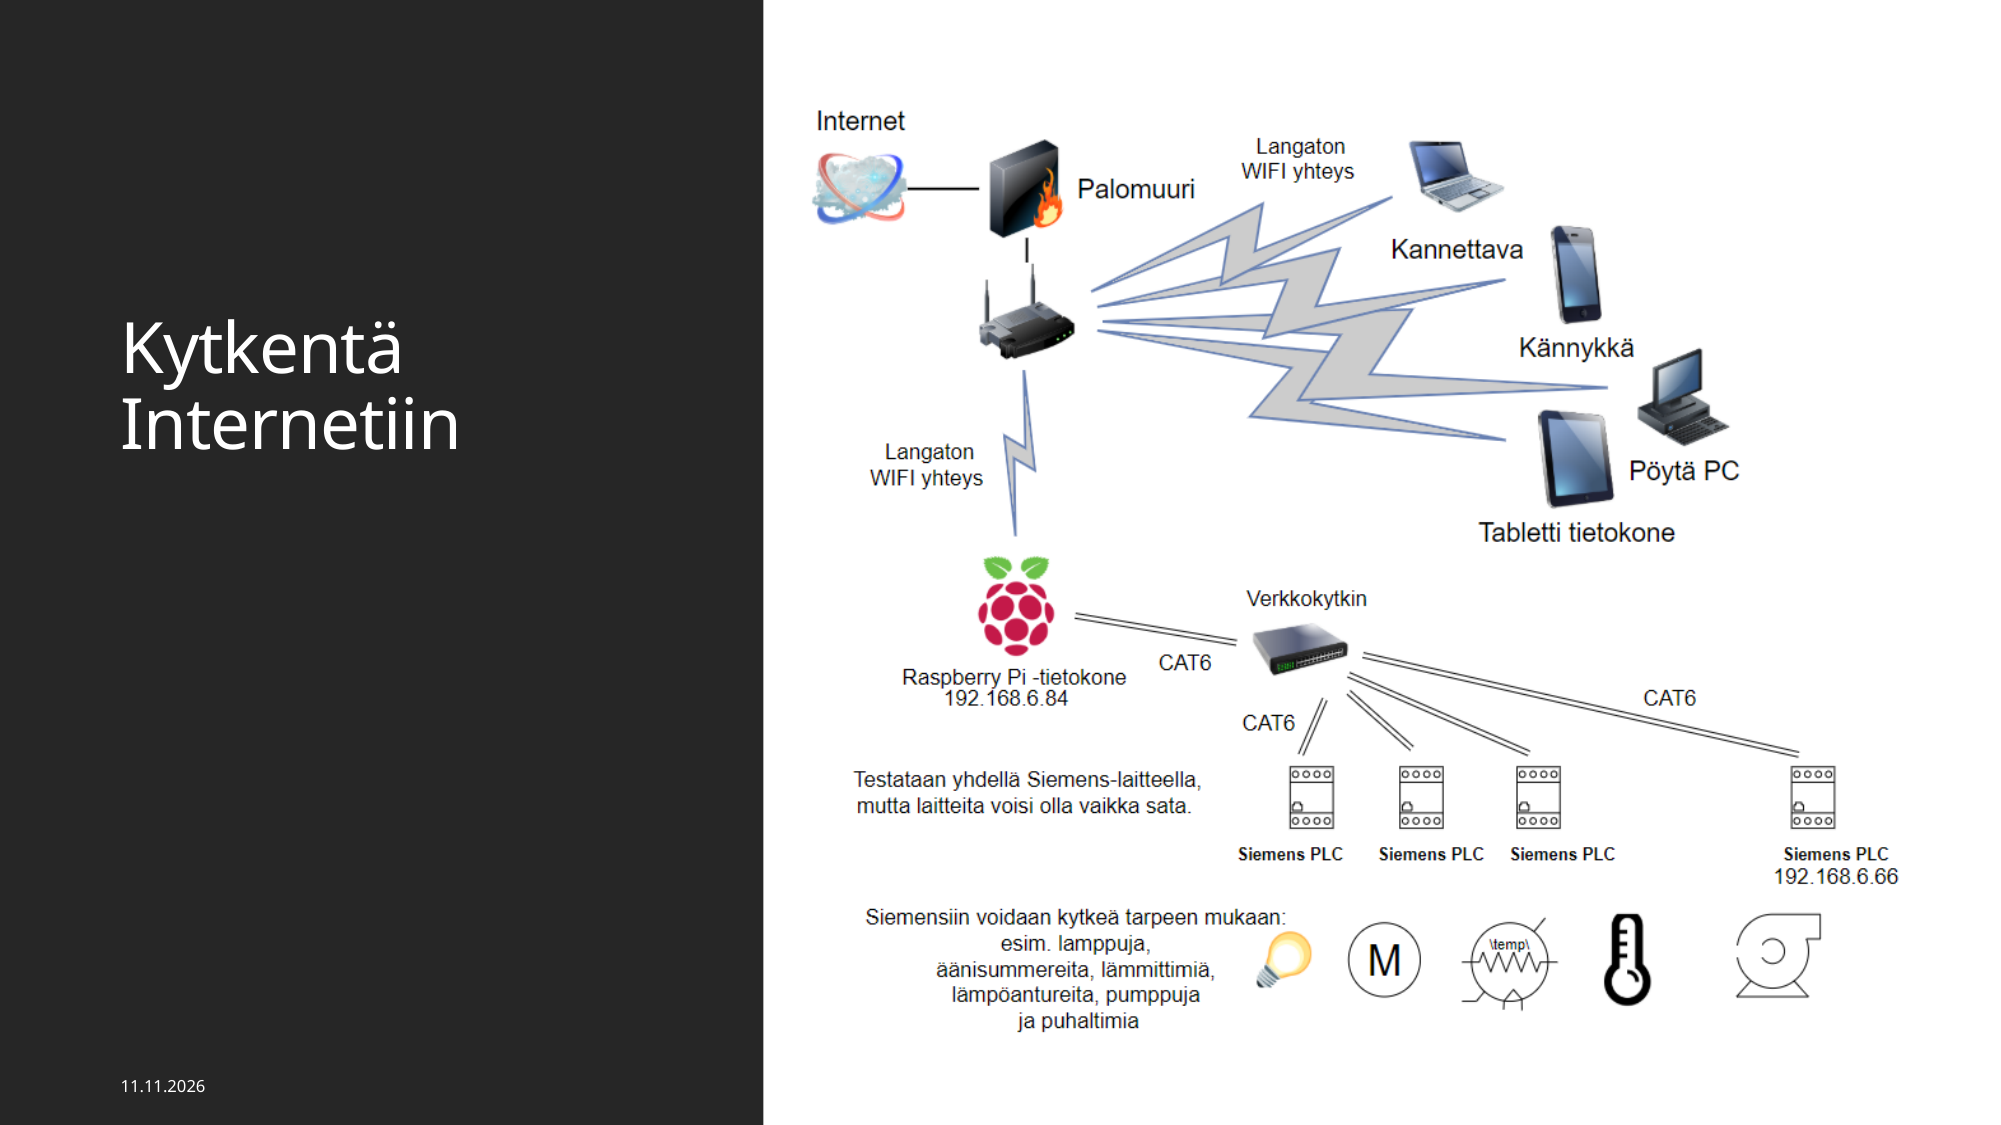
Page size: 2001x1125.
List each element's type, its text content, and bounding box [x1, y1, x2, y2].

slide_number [105, 1057, 683, 1118]
title Kytkentä Internetiin [105, 128, 683, 473]
picture [791, 69, 1981, 1045]
